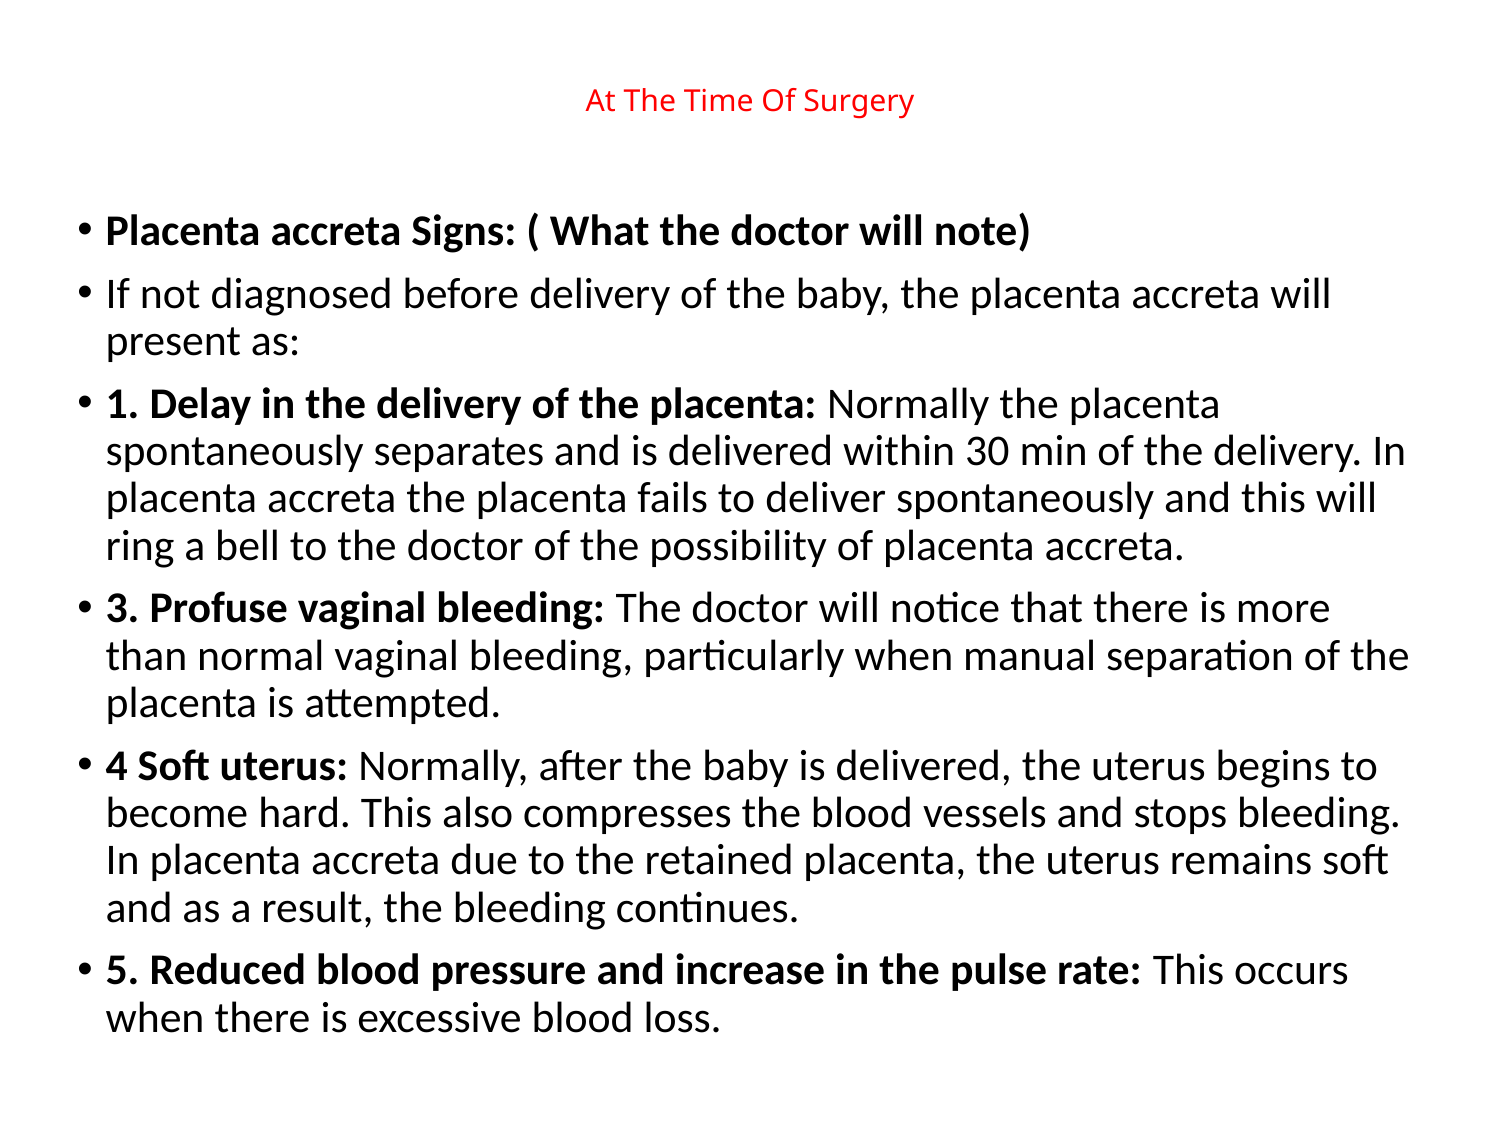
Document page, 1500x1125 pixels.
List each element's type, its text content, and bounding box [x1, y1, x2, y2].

list Placenta accreta Signs: ( What the doctor will note) If not diagnosed before delivery of the baby, the placenta accreta will present as: 1. Delay in the delivery of the placenta: Normally the placenta spontaneously separates and is delivered within 30 min of the delivery. In placenta accreta the placenta fails to deliver spontaneously and this will ring a bell to the doctor of the possibility of placenta accreta. 3. Profuse vaginal bleeding: The doctor will notice that there is more than normal vaginal bleeding, particularly when manual separation of the placenta is attempted. 4 Soft uterus: Normally, after the baby is delivered, the uterus begins to become hard. This also compresses the blood vessels and stops bleeding. In placenta accreta due to the retained placenta, the uterus remains soft and as a result, the bleeding continues. 5. Reduced blood pressure and increase in the pulse rate: This occurs when there is excessive blood loss. [62, 200, 1438, 1063]
title At The Time Of Surgery [75, 45, 1425, 163]
